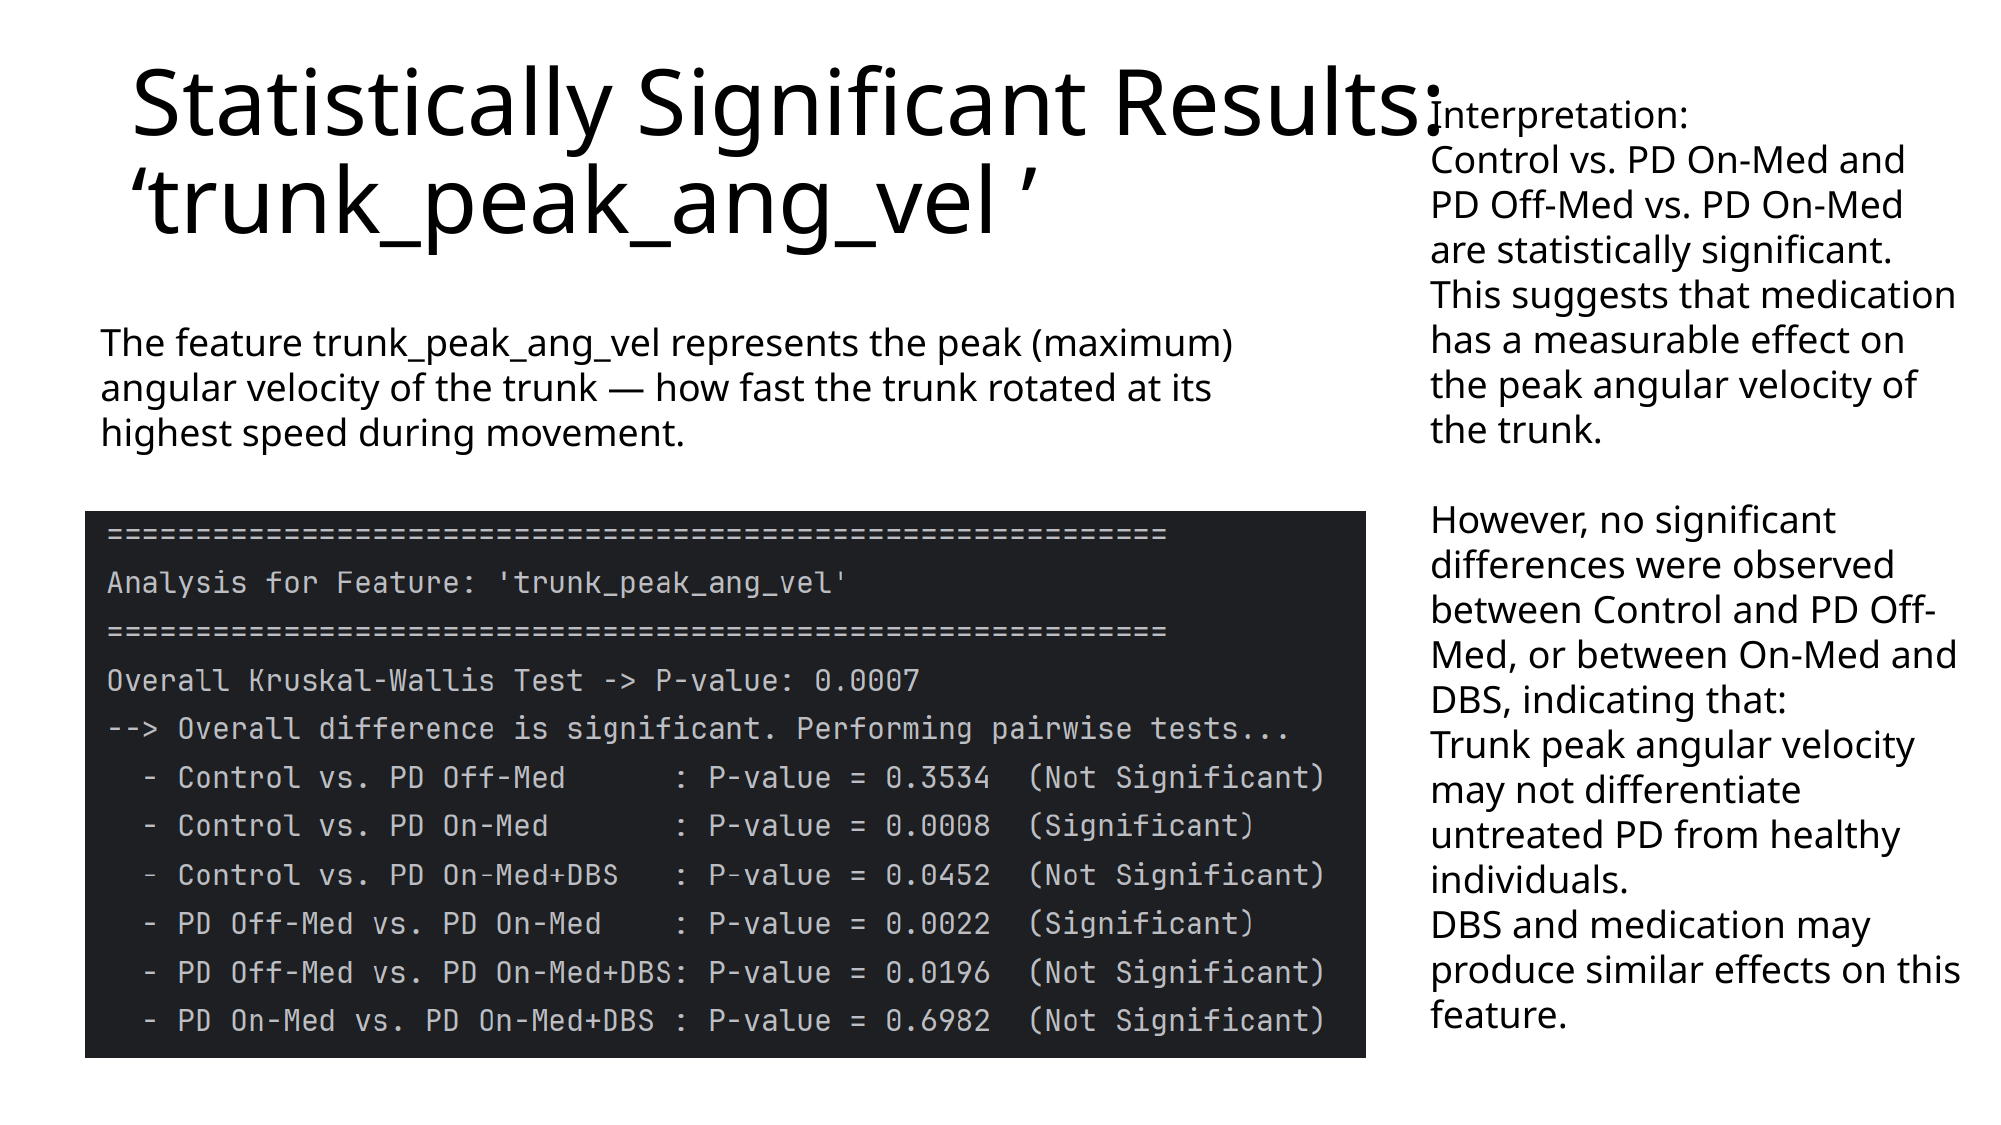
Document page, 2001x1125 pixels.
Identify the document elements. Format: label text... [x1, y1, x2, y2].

text_box The feature trunk_peak_ang_vel represents the peak (maximum) angular velocity of the trunk — how fast the trunk rotated at its highest speed during movement. [85, 311, 1348, 462]
title Statistically Significant Results: ‘trunk_peak_ang_vel ’ [116, 46, 1842, 264]
picture [85, 510, 1367, 1058]
text_box Interpretation: Control vs. PD On-Med and PD Off-Med vs. PD On-Med are statistically significant. This suggests that medication has a measurable effect on the peak angular velocity of the trunk. However, no significant differences were observed between Control and PD Off-Med, or between On-Med and DBS, indicating that: Trunk peak angular velocity may not differentiate untreated PD from healthy individuals. DBS and medication may produce similar effects on this feature. [1415, 83, 1981, 1089]
